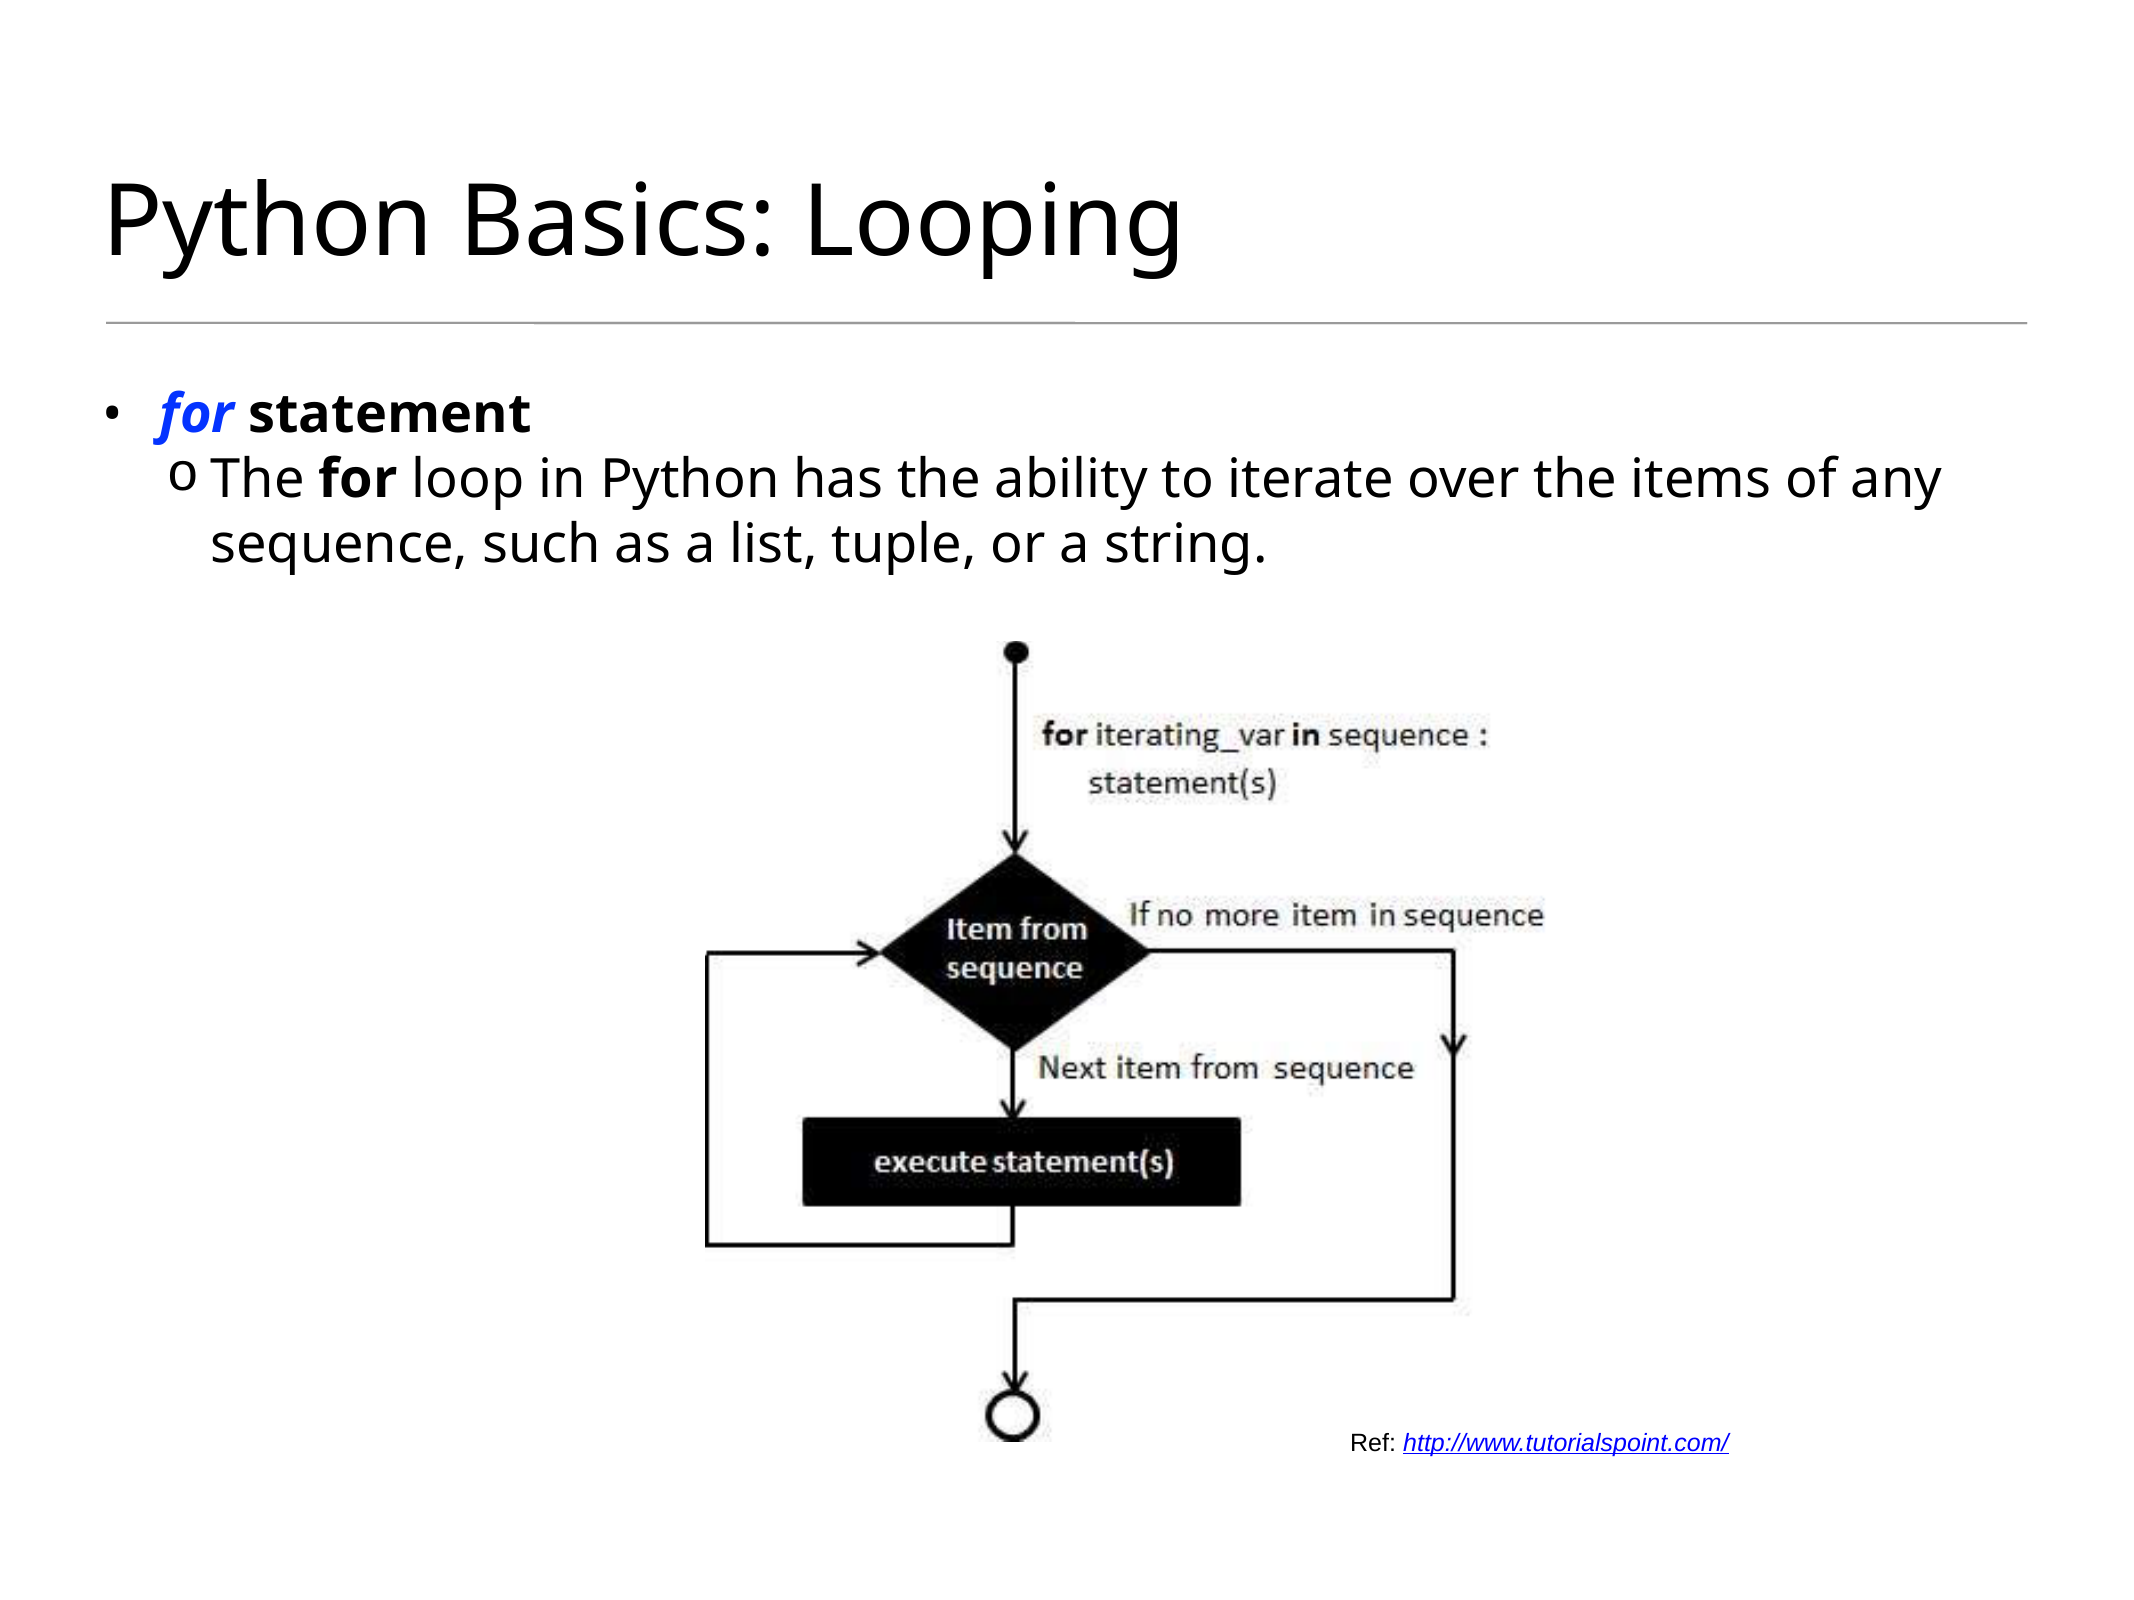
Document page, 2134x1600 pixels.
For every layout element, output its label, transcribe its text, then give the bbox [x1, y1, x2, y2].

list for statement The for loop in Python has the ability to iterate over the items of any sequence, such as a list, tuple, or a string. [93, 369, 2041, 1590]
text_box Ref: http://www.tutorialspoint.com/ [1341, 1417, 1738, 1465]
title Python Basics: Looping [93, 0, 2041, 284]
picture [704, 641, 1591, 1443]
